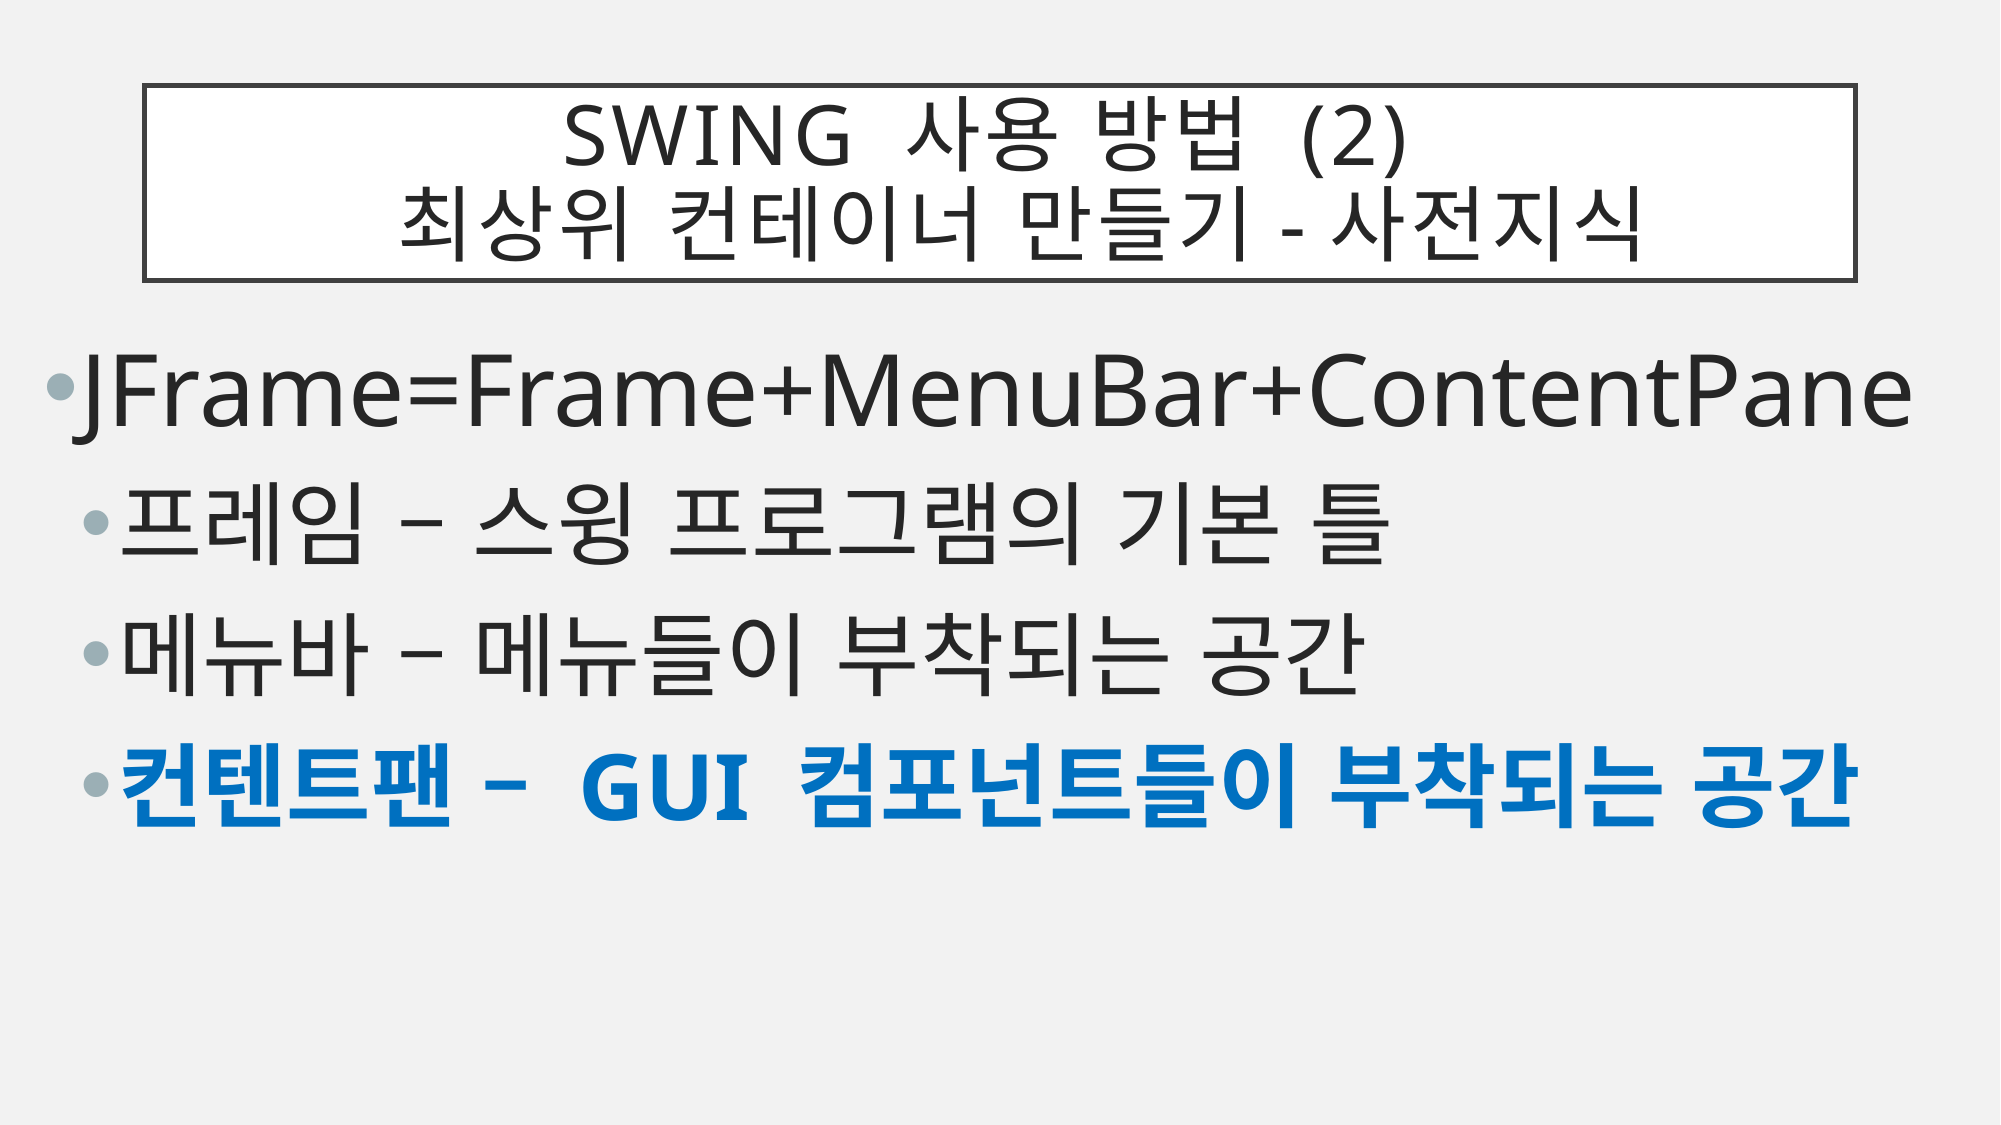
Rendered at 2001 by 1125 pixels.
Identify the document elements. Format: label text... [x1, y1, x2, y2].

title Swing 사용 방법 (2) 최상위 컨테이너 만들기-사전지식 [142, 83, 1858, 283]
list JFrame=Frame+MenuBar+ContentPane 프레임 – 스윙 프로그램의 기본 틀 메뉴바 – 메뉴들이 부착되는 공간 컨텐트팬 – GUI 컴포넌트들이 부착되는 공간 [28, 318, 1975, 1010]
